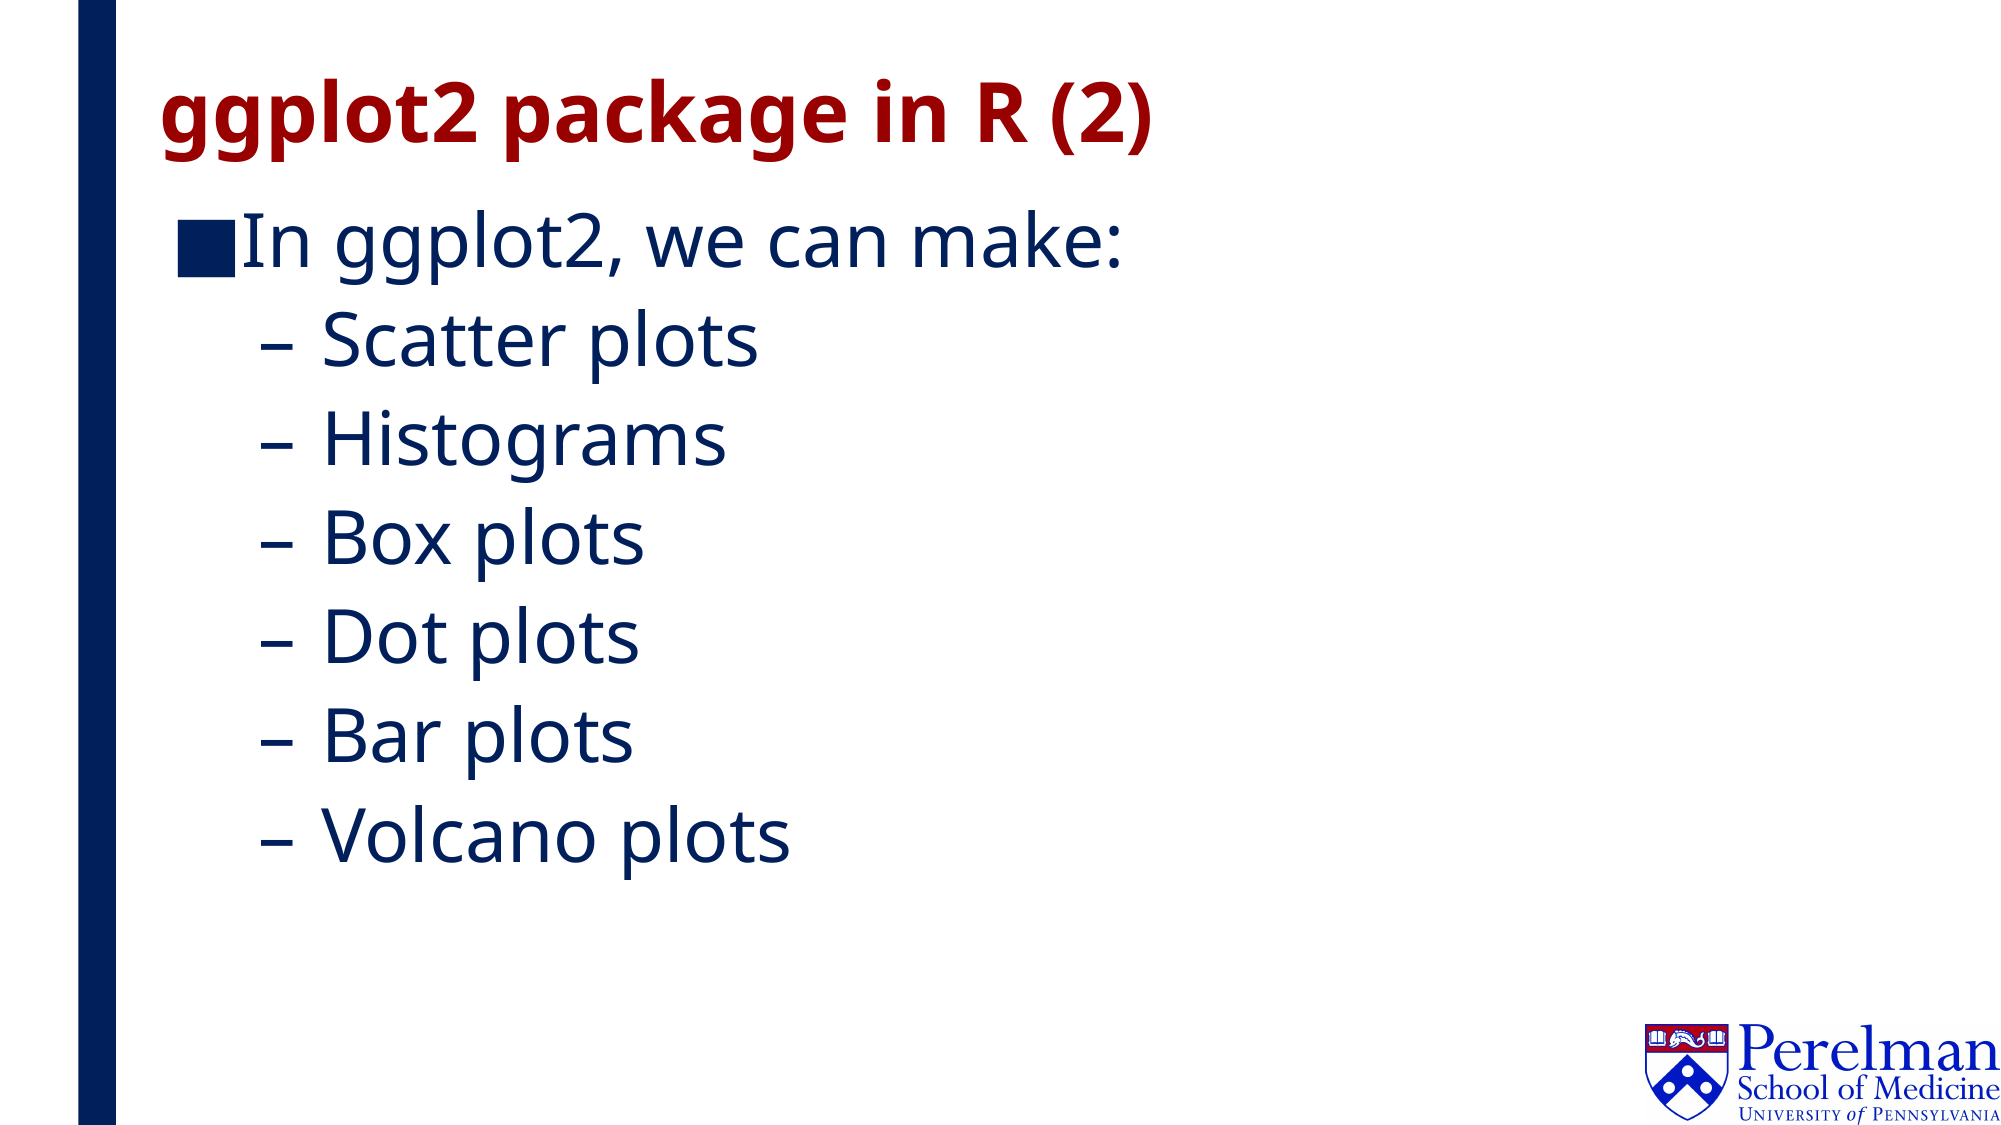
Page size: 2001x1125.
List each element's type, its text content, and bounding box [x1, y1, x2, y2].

title ggplot2 package in R (2) [145, 39, 1942, 192]
picture [1645, 1024, 2000, 1125]
list In ggplot2, we can make: Scatter plots Histograms Box plots Dot plots Bar plots Volcano plots [156, 191, 1837, 1025]
